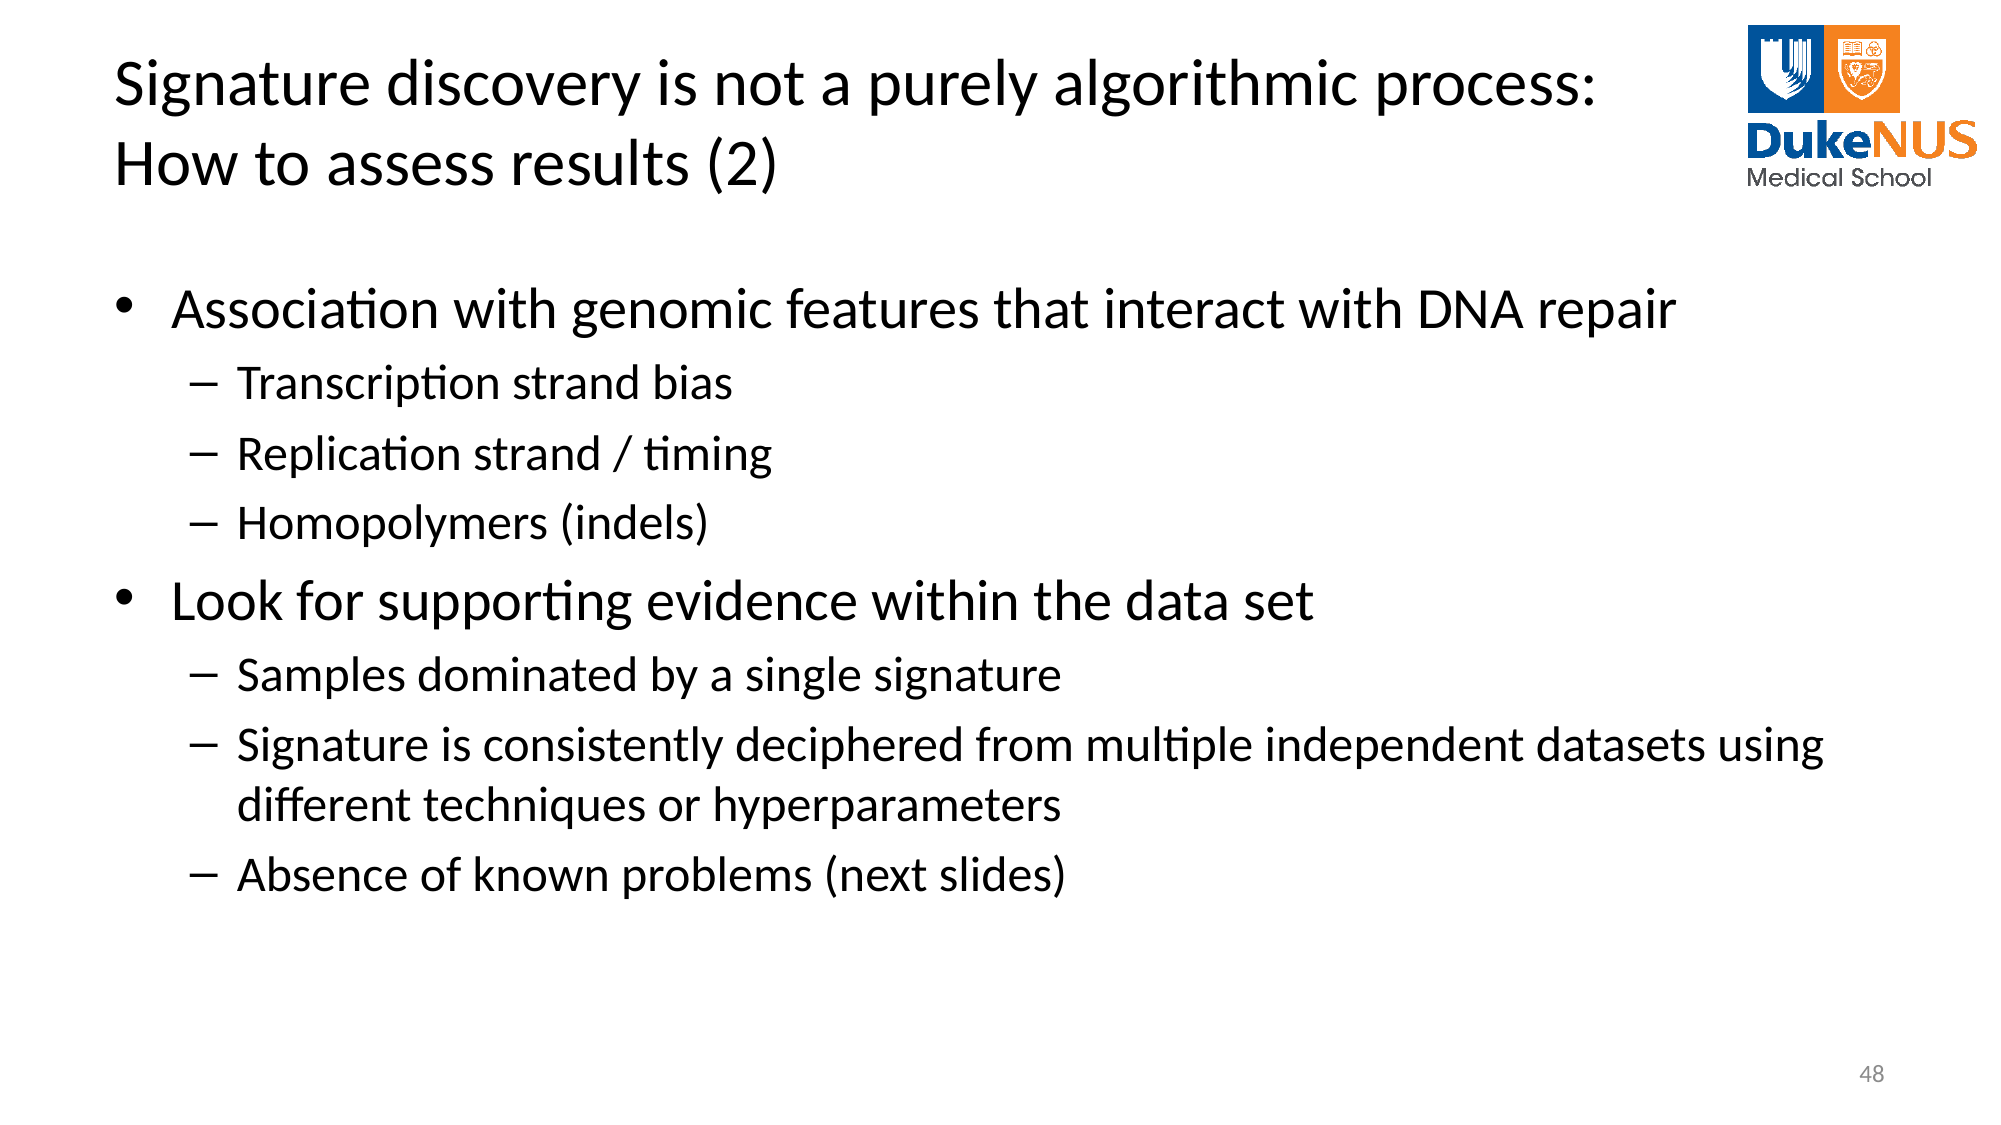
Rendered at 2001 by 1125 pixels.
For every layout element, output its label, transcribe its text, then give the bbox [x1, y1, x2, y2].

list Association with genomic features that interact with DNA repair Transcription strand bias Replication strand / timing Homopolymers (indels) Look for supporting evidence within the data set Samples dominated by a single signature Signature is consistently deciphered from multiple independent datasets using different techniques or hyperparameters Absence of known problems (next slides) More info at https://static-content.springer.com/esm/art%3A10.1038%2Fs41586-020-1943-3/MediaObjects/41586_2020_1943_MOESM4_ESM.pdf, pages 6 & 7 Look for known issues with signature discovery [99, 262, 1900, 1005]
title Signature discovery is not a purely algorithmic process: How to assess results (2) [99, 24, 1700, 213]
slide_number 48 [1433, 1042, 1900, 1103]
picture [1737, 12, 1978, 189]
